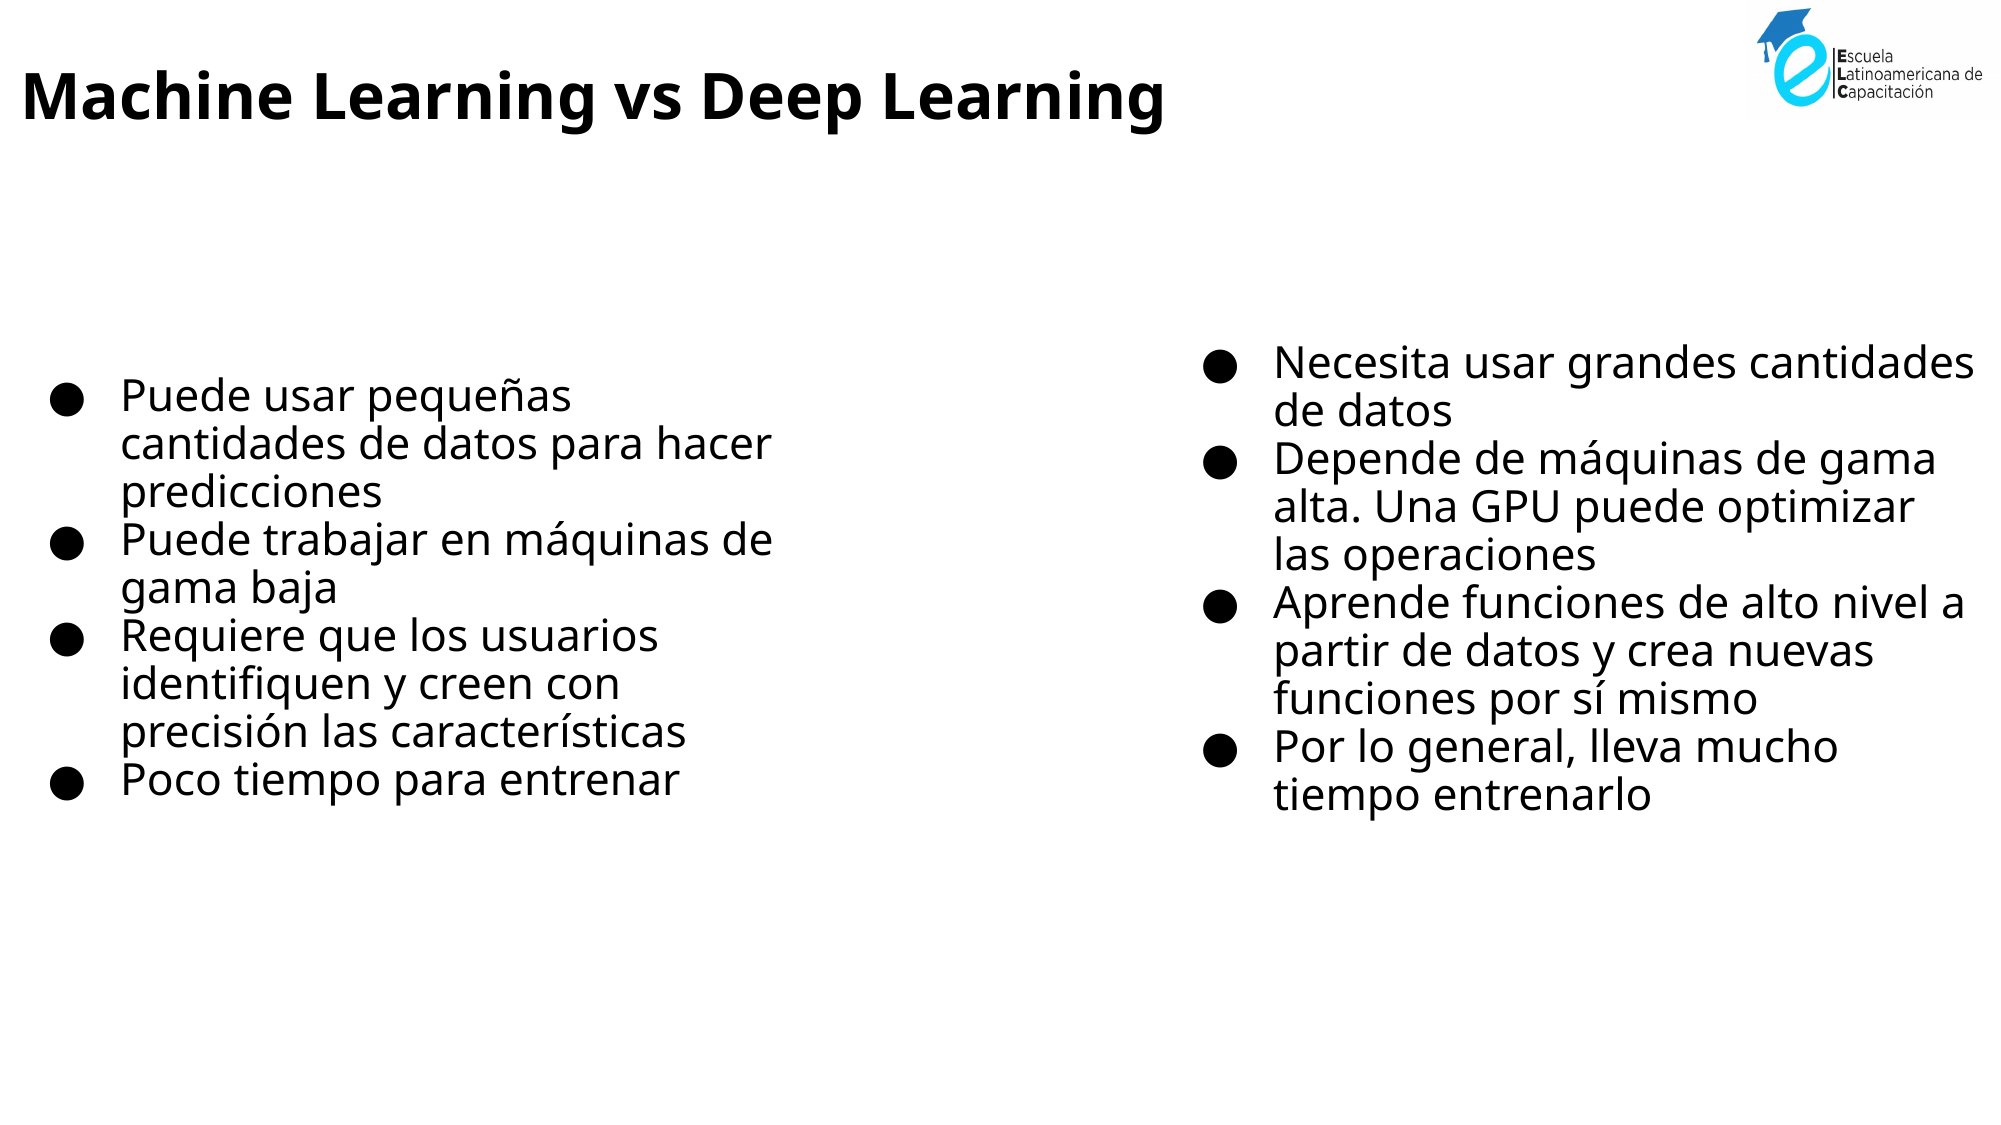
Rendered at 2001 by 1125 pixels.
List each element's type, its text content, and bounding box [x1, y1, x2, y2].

list Puede usar pequeñas cantidades de datos para hacer predicciones Puede trabajar en máquinas de gama baja Requiere que los usuarios identifiquen y creen con precisión las características Poco tiempo para entrenar [0, 353, 799, 840]
title Machine Learning vs Deep Learning [0, 43, 1228, 170]
list Necesita usar grandes cantidades de datos Depende de máquinas de gama alta. Una GPU puede optimizar las operaciones Aprende funciones de alto nivel a partir de datos y crea nuevas funciones por sí mismo Por lo general, lleva mucho tiempo entrenarlo [1153, 320, 2000, 872]
picture [1746, 0, 2000, 121]
